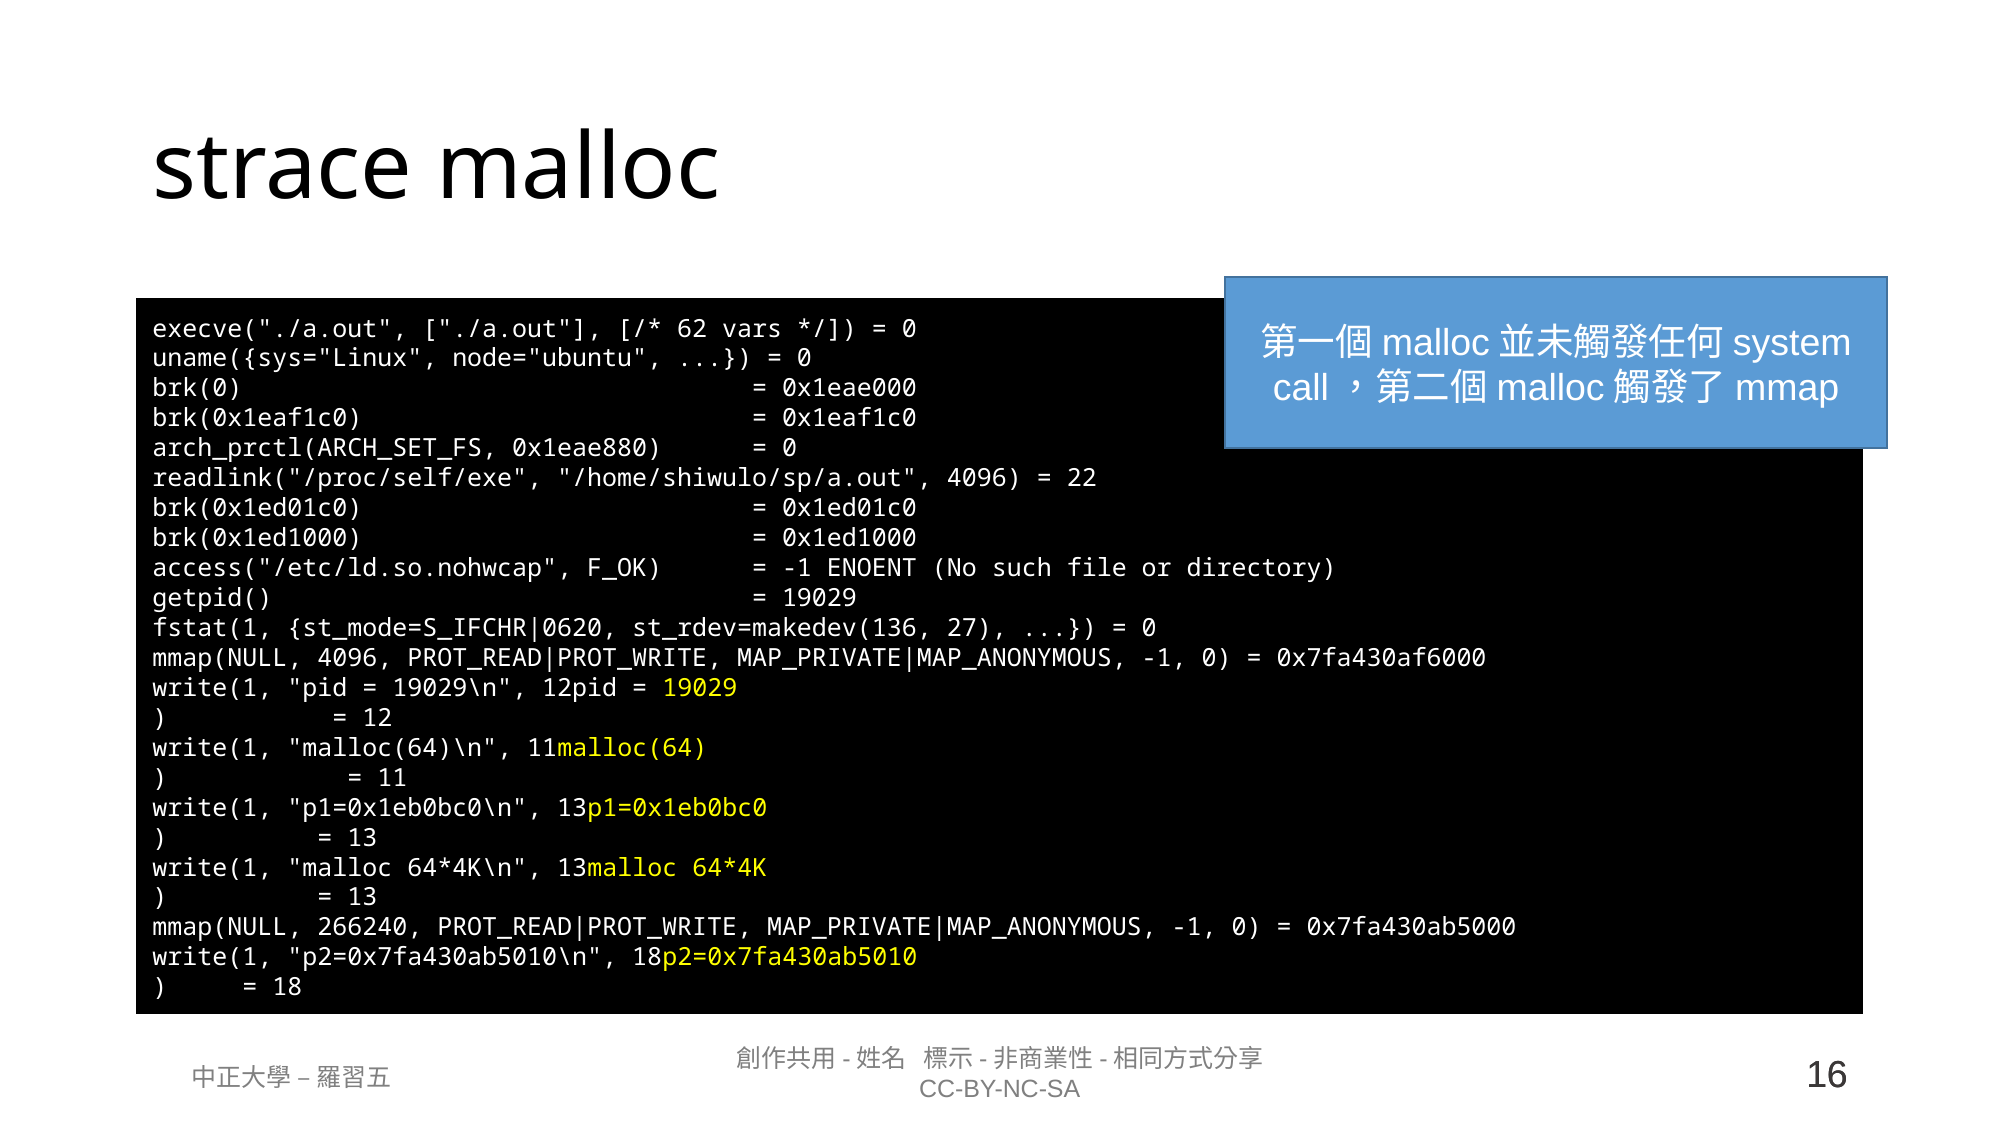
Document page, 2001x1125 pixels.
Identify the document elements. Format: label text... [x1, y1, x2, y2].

list execve("./a.out", ["./a.out"], [/* 62 vars */]) = 0 uname({sys="Linux", node="ubuntu", ...}) = 0 brk(0) = 0x1eae000 brk(0x1eaf1c0) = 0x1eaf1c0 arch_prctl(ARCH_SET_FS, 0x1eae880) = 0 readlink("/proc/self/exe", "/home/shiwulo/sp/a.out", 4096) = 22 brk(0x1ed01c0) = 0x1ed01c0 brk(0x1ed1000) = 0x1ed1000 access("/etc/ld.so.nohwcap", F_OK) = -1 ENOENT (No such file or directory) getpid() = 19029 fstat(1, {st_mode=S_IFCHR|0620, st_rdev=makedev(136, 27), ...}) = 0 mmap(NULL, 4096, PROT_READ|PROT_WRITE, MAP_PRIVATE|MAP_ANONYMOUS, -1, 0) = 0x7fa430af6000 write(1, "pid = 19029\n", 12pid = 19029 ) = 12 write(1, "malloc(64)\n", 11malloc(64) ) = 11 write(1, "p1=0x1eb0bc0\n", 13p1=0x1eb0bc0 ) = 13 write(1, "malloc 64*4K\n", 13malloc 64*4K ) = 13 mmap(NULL, 266240, PROT_READ|PROT_WRITE, MAP_PRIVATE|MAP_ANONYMOUS, -1, 0) = 0x7fa430ab5000 write(1, "p2=0x7fa430ab5010\n", 18p2=0x7fa430ab5010 ) = 18 [136, 298, 1863, 1014]
text_box 第一個malloc並未觸發任何system call，第二個malloc觸發了mmap [1224, 276, 1888, 449]
title strace malloc [137, 59, 1863, 278]
